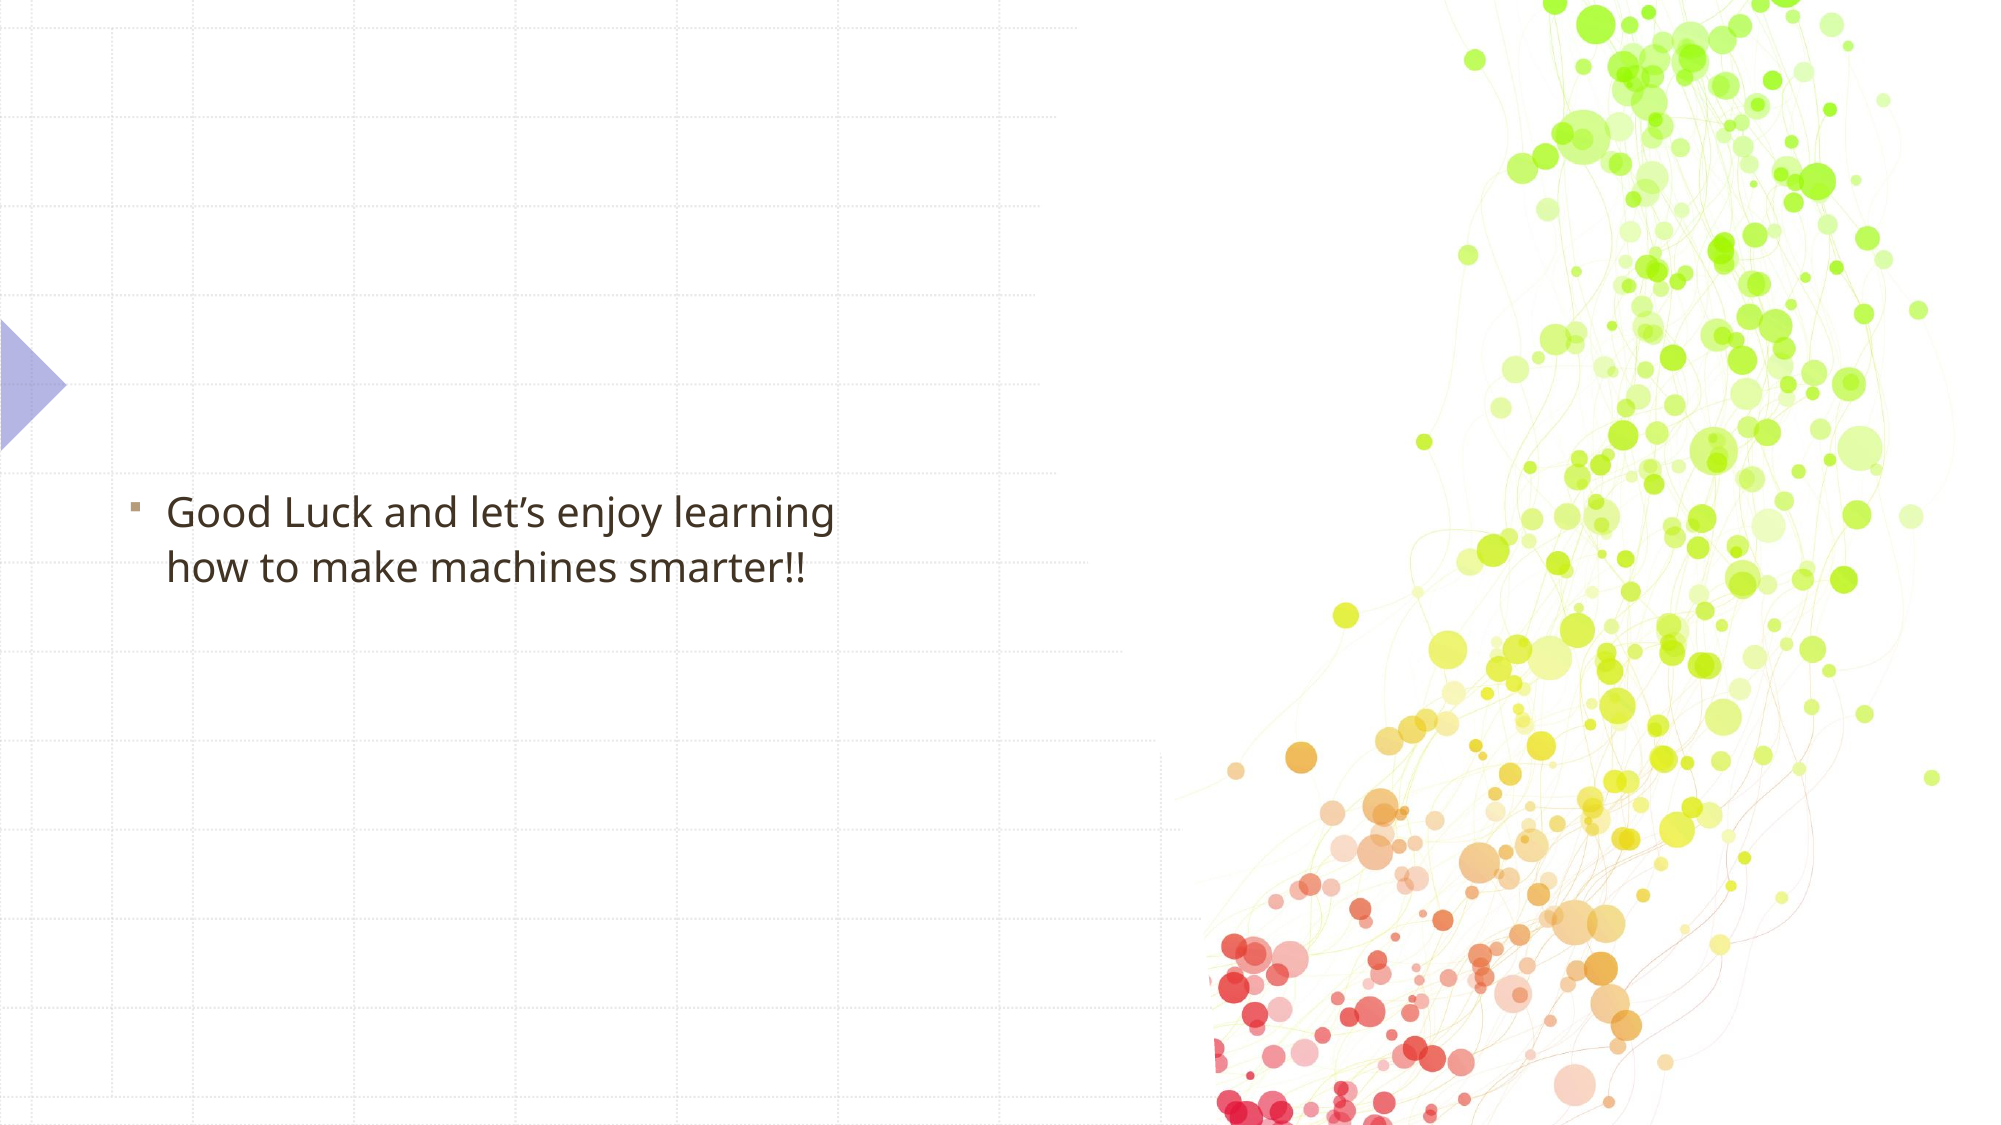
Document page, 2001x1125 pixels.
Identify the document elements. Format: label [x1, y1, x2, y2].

picture [1034, 0, 2001, 1125]
text_box [0, 0, 1034, 1125]
